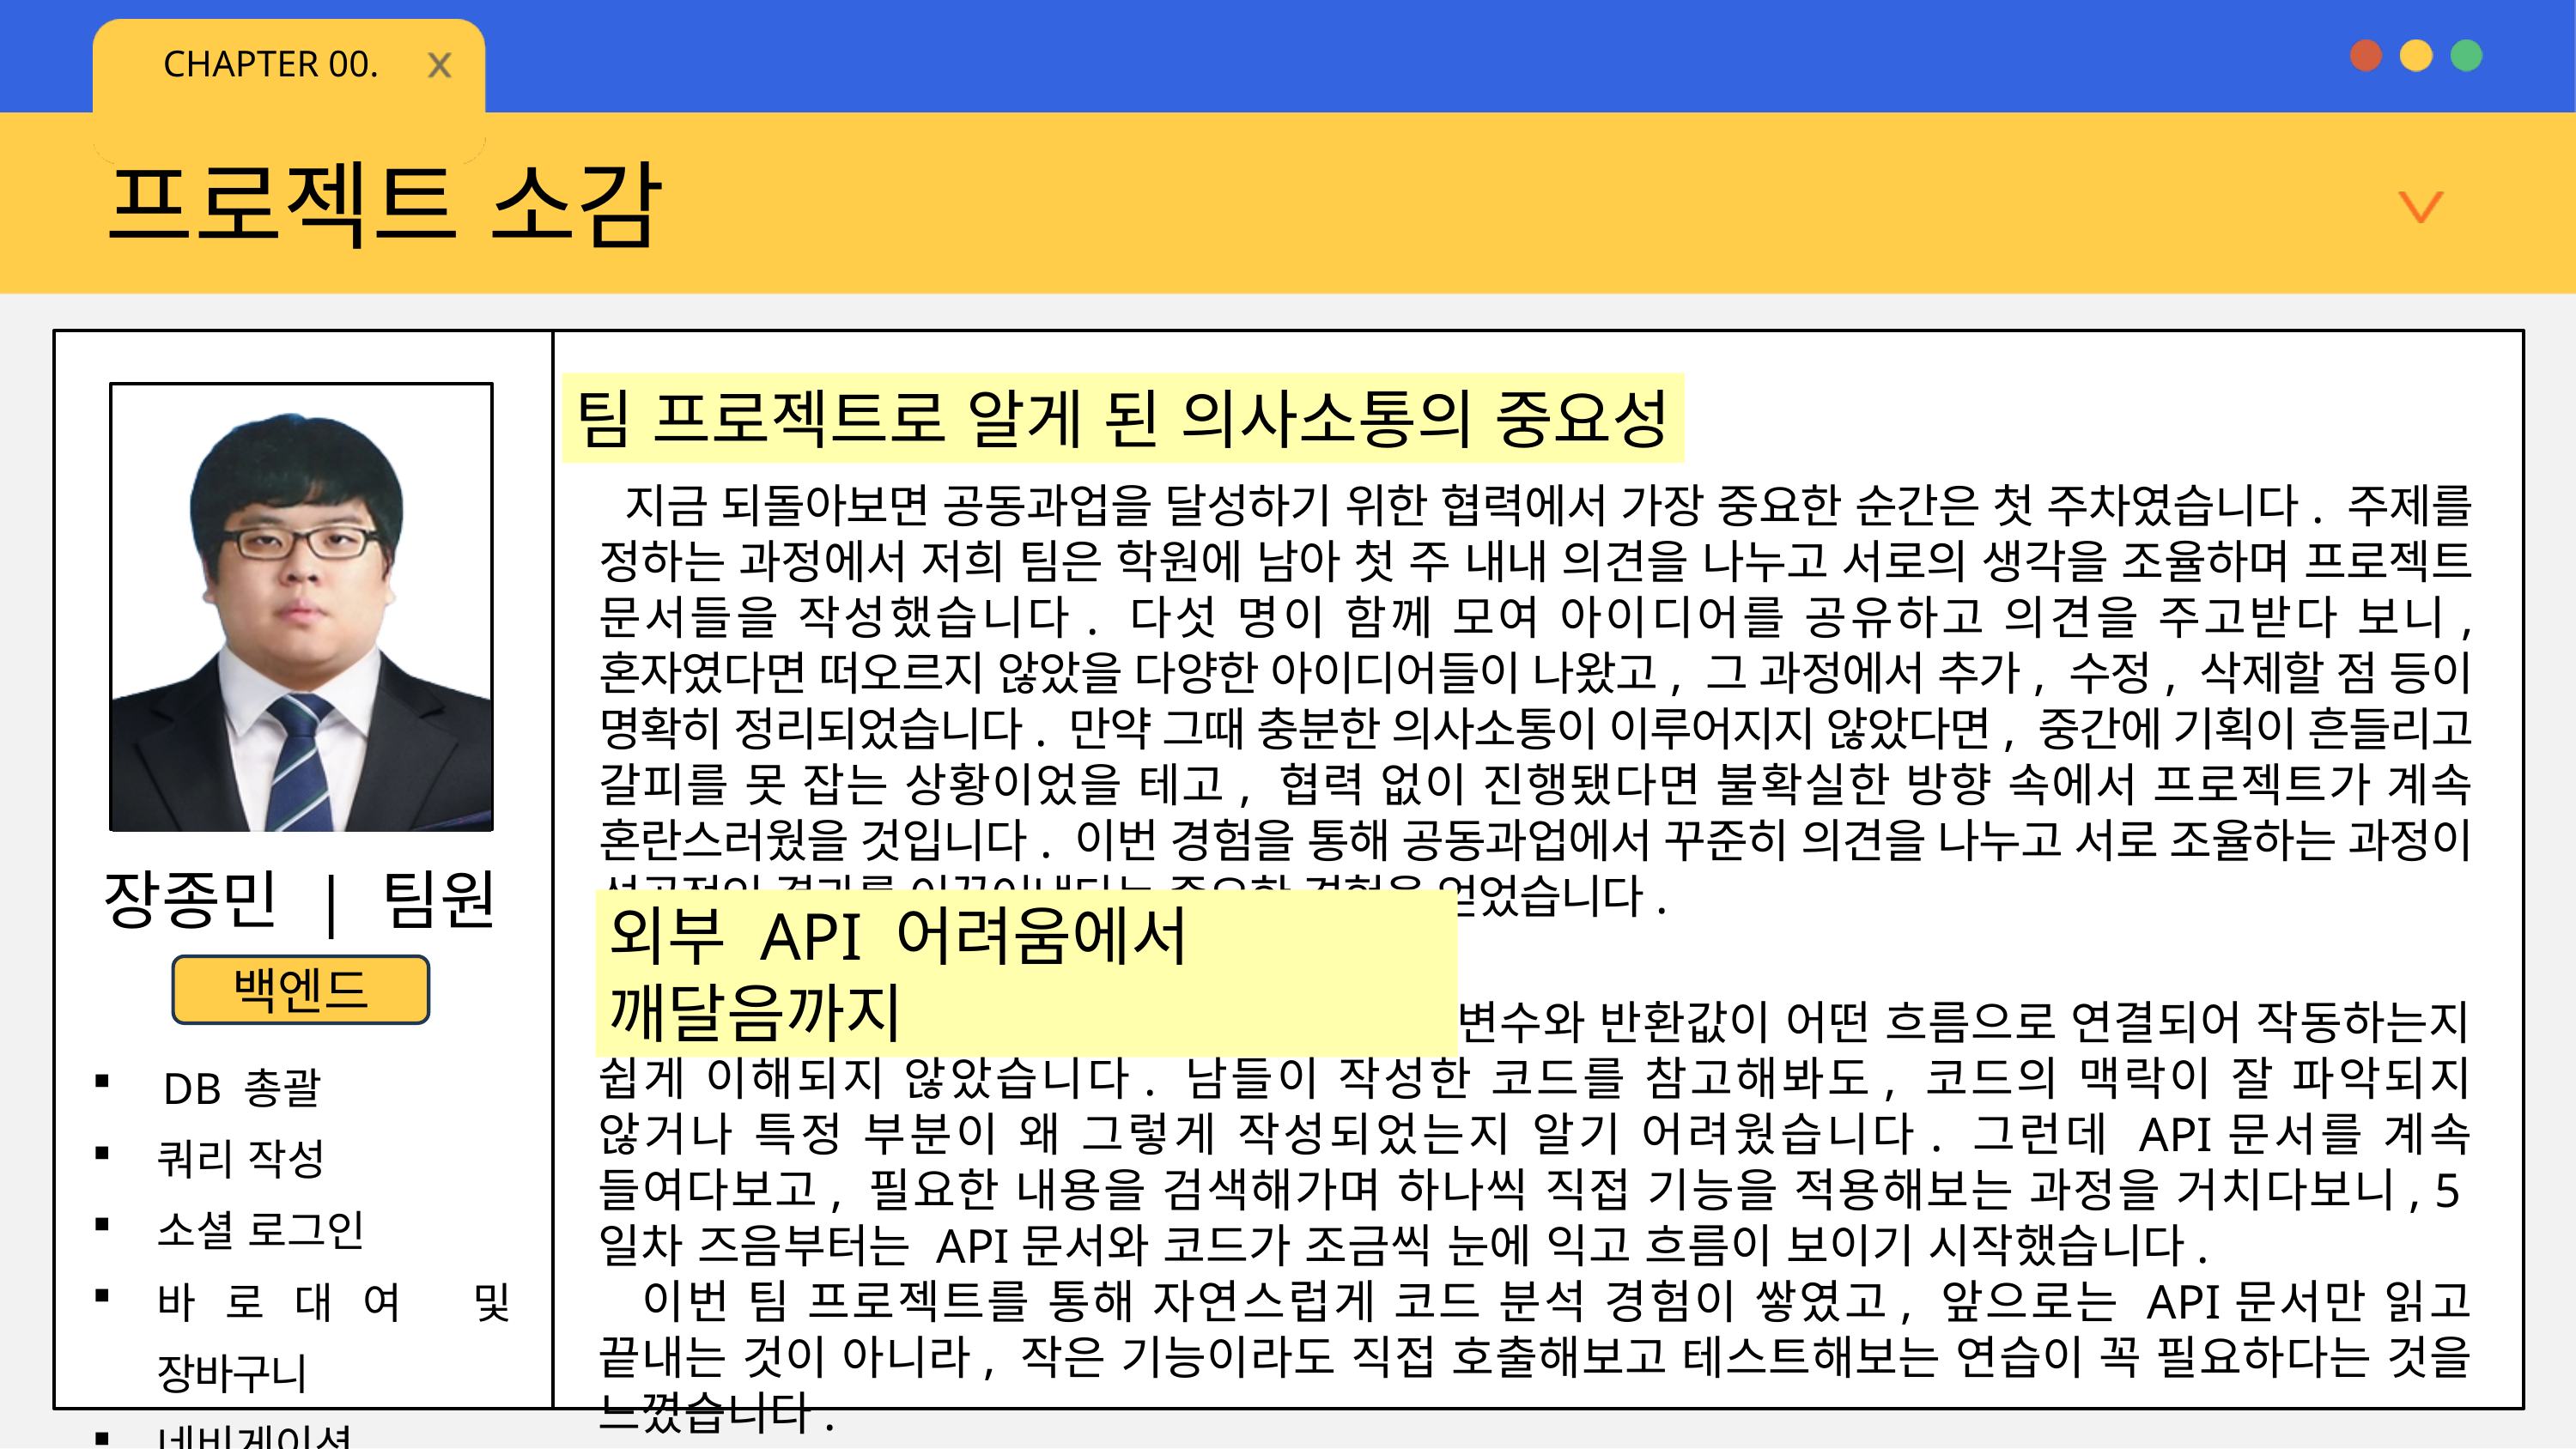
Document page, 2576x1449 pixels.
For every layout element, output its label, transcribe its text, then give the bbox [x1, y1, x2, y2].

text_box API문서에 적힌 함수 설명을 보면서, 매개변수와 반환값이 어떤 흐름으로 연결되어 작동하는지 쉽게 이해되지 않았습니다. 남들이 작성한 코드를 참고해봐도, 코드의 맥락이 잘 파악되지 않거나 특정 부분이 왜 그렇게 작성되었는지 알기 어려웠습니다. 그런데 API문서를 계속 들여다보고, 필요한 내용을 검색해가며 하나씩 직접 기능을 적용해보는 과정을 거치다보니, 5일차 즈음부터는 API문서와 코드가 조금씩 눈에 익고 흐름이 보이기 시작했습니다. 이번 팀 프로젝트를 통해 자연스럽게 코드 분석 경험이 쌓였고, 앞으로는 API문서만 읽고 끝내는 것이 아니라, 작은 기능이라도 직접 호출해보고 테스트해보는 연습이 꼭 필요하다는 것을 느꼈습니다. [586, 1419, 2486, 1446]
picture [112, 382, 491, 832]
text_box DB 총괄 쿼리 작성 소셜 로그인 바로대여 및 장바구니 네비게이션 [79, 1419, 524, 1449]
text_box [0, 321, 2576, 1449]
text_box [0, 0, 2576, 312]
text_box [54, 330, 2524, 1410]
